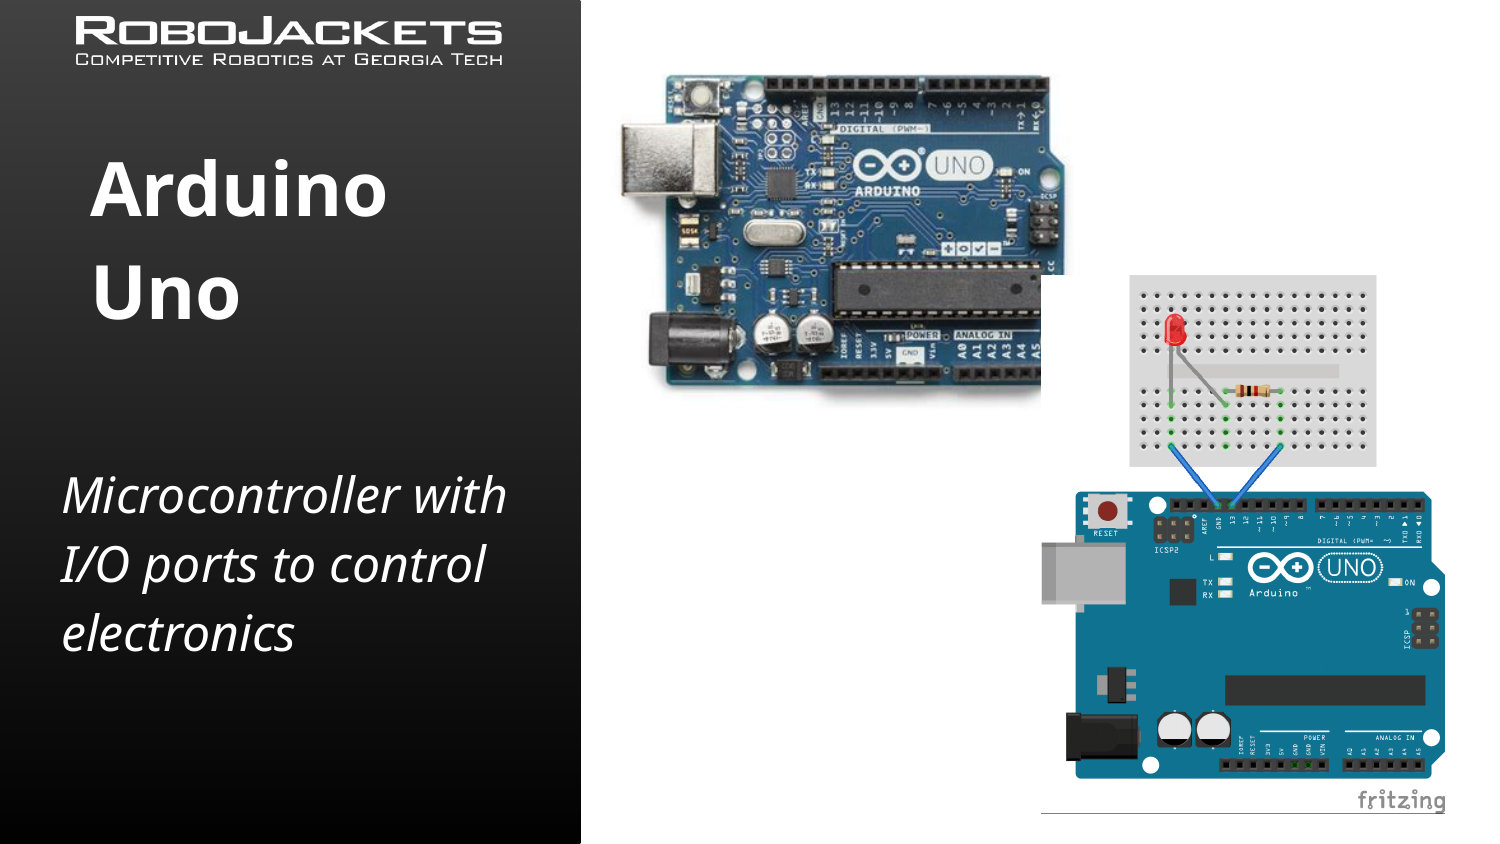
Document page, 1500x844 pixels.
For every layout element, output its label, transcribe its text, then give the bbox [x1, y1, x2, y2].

title Arduino Uno [75, 112, 461, 301]
subtitle Microcontroller with I/O ports to control electronics [46, 439, 544, 709]
picture [610, 33, 1445, 814]
picture [75, 16, 507, 65]
